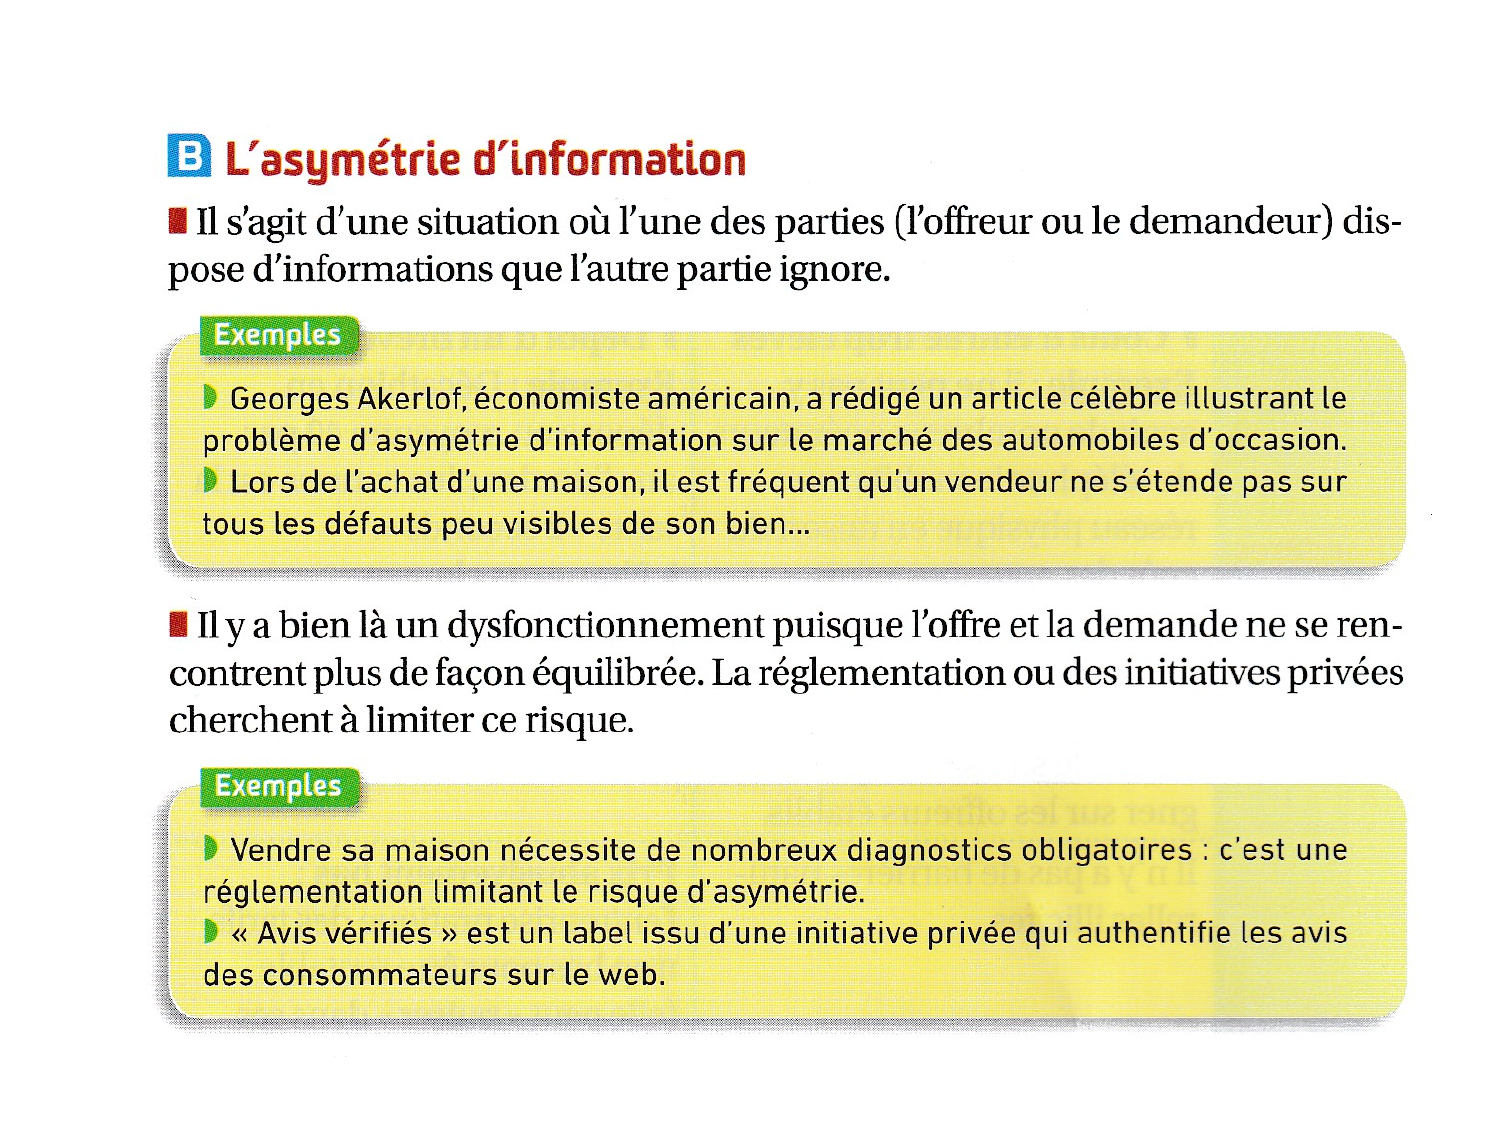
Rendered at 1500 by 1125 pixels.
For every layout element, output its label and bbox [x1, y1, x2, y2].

picture [100, 113, 1448, 1057]
